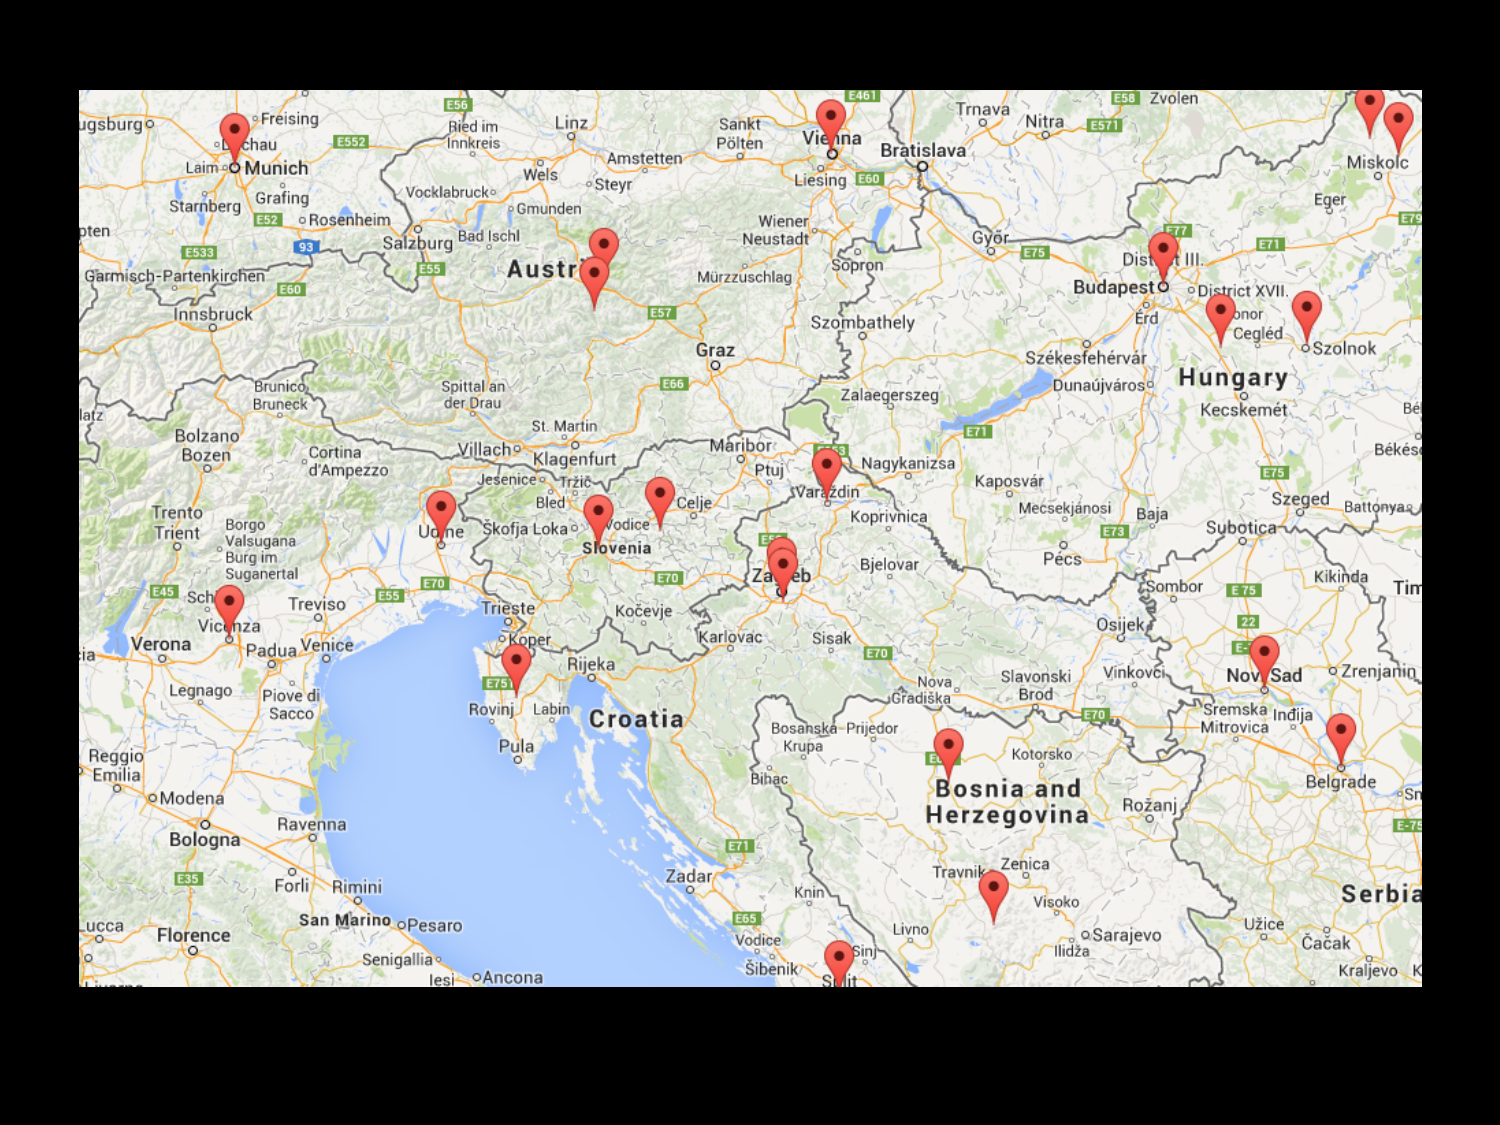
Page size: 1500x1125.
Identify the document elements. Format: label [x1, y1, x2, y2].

picture [79, 90, 1422, 987]
